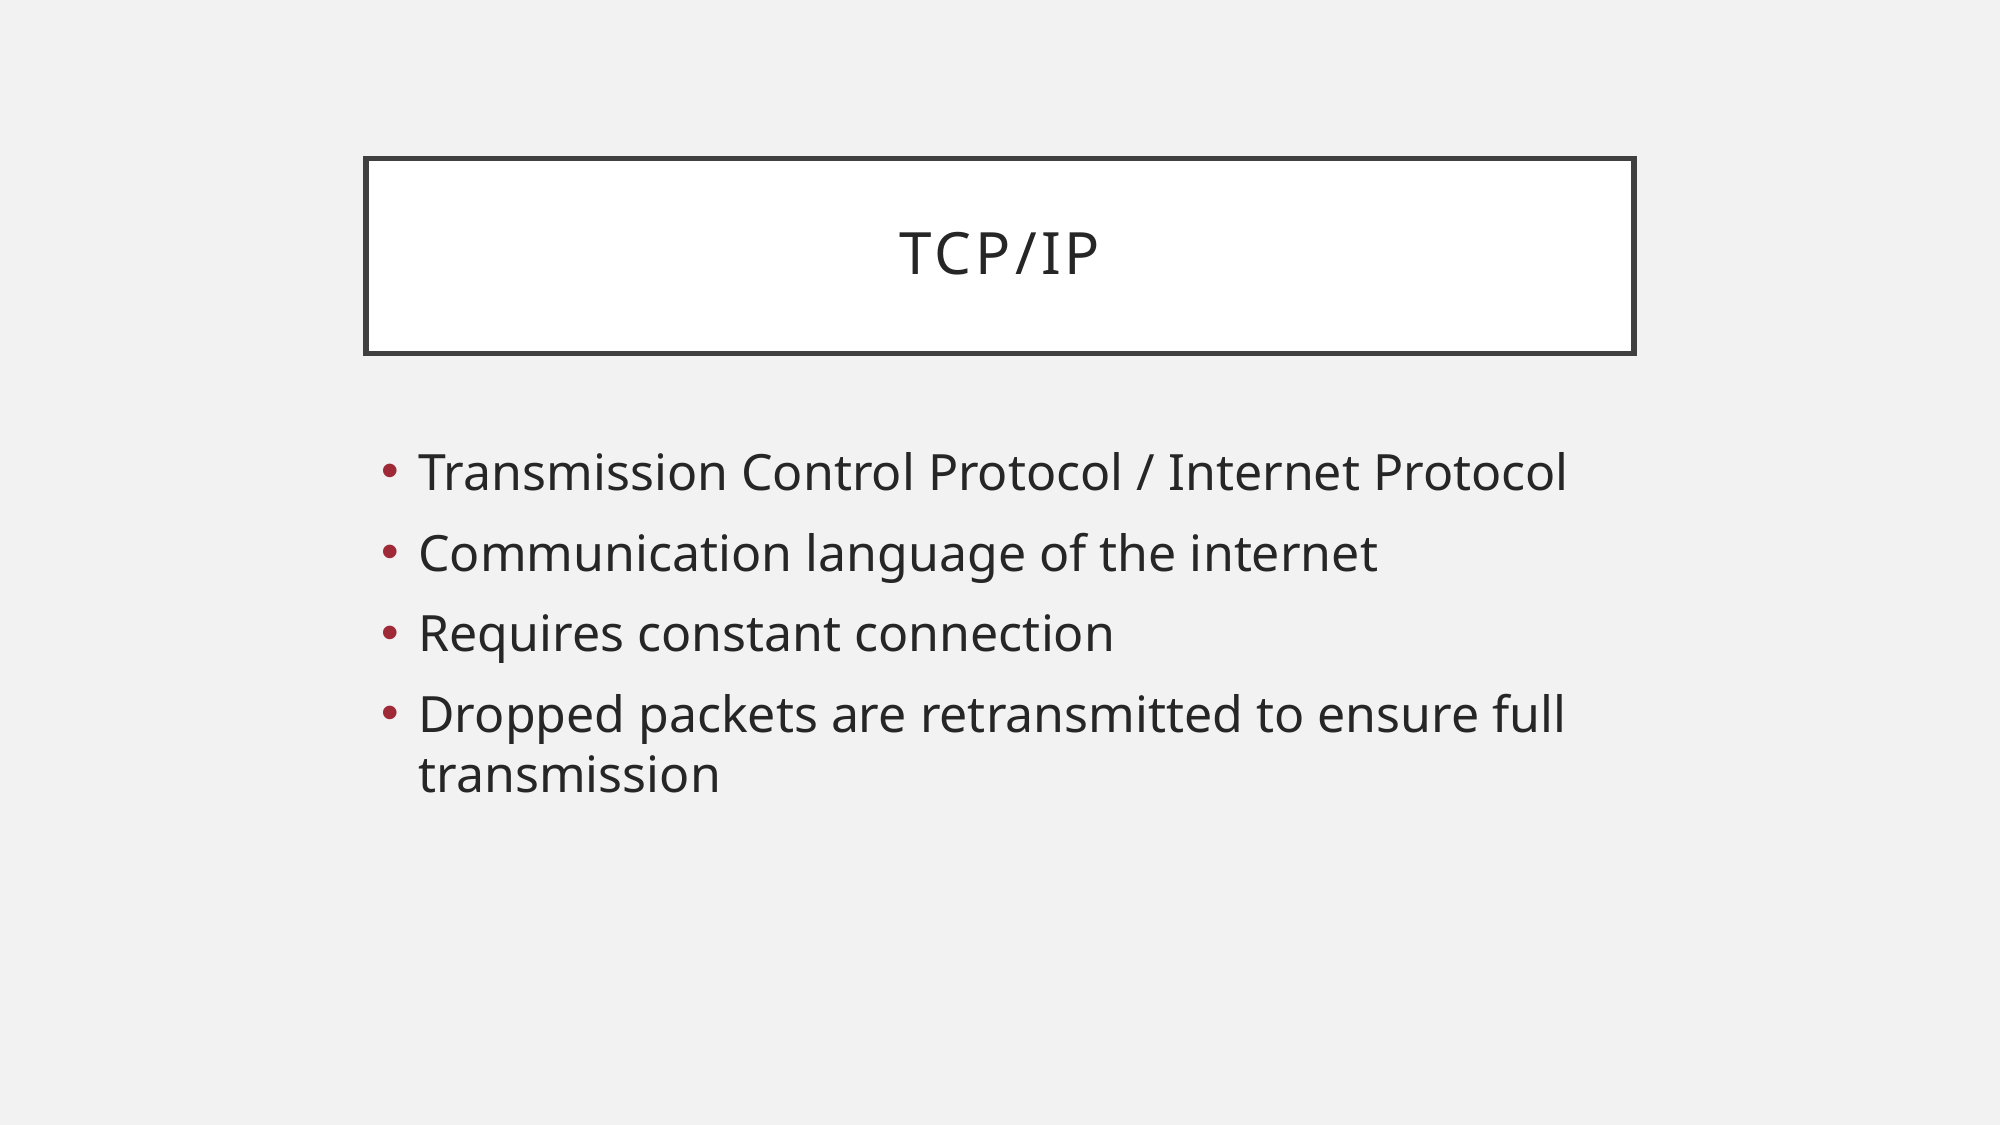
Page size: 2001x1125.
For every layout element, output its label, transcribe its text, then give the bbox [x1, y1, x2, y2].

title Tcp/ip [363, 156, 1637, 356]
list Transmission Control Protocol / Internet Protocol Communication language of the internet Requires constant connection Dropped packets are retransmitted to ensure full transmission [366, 432, 1634, 942]
